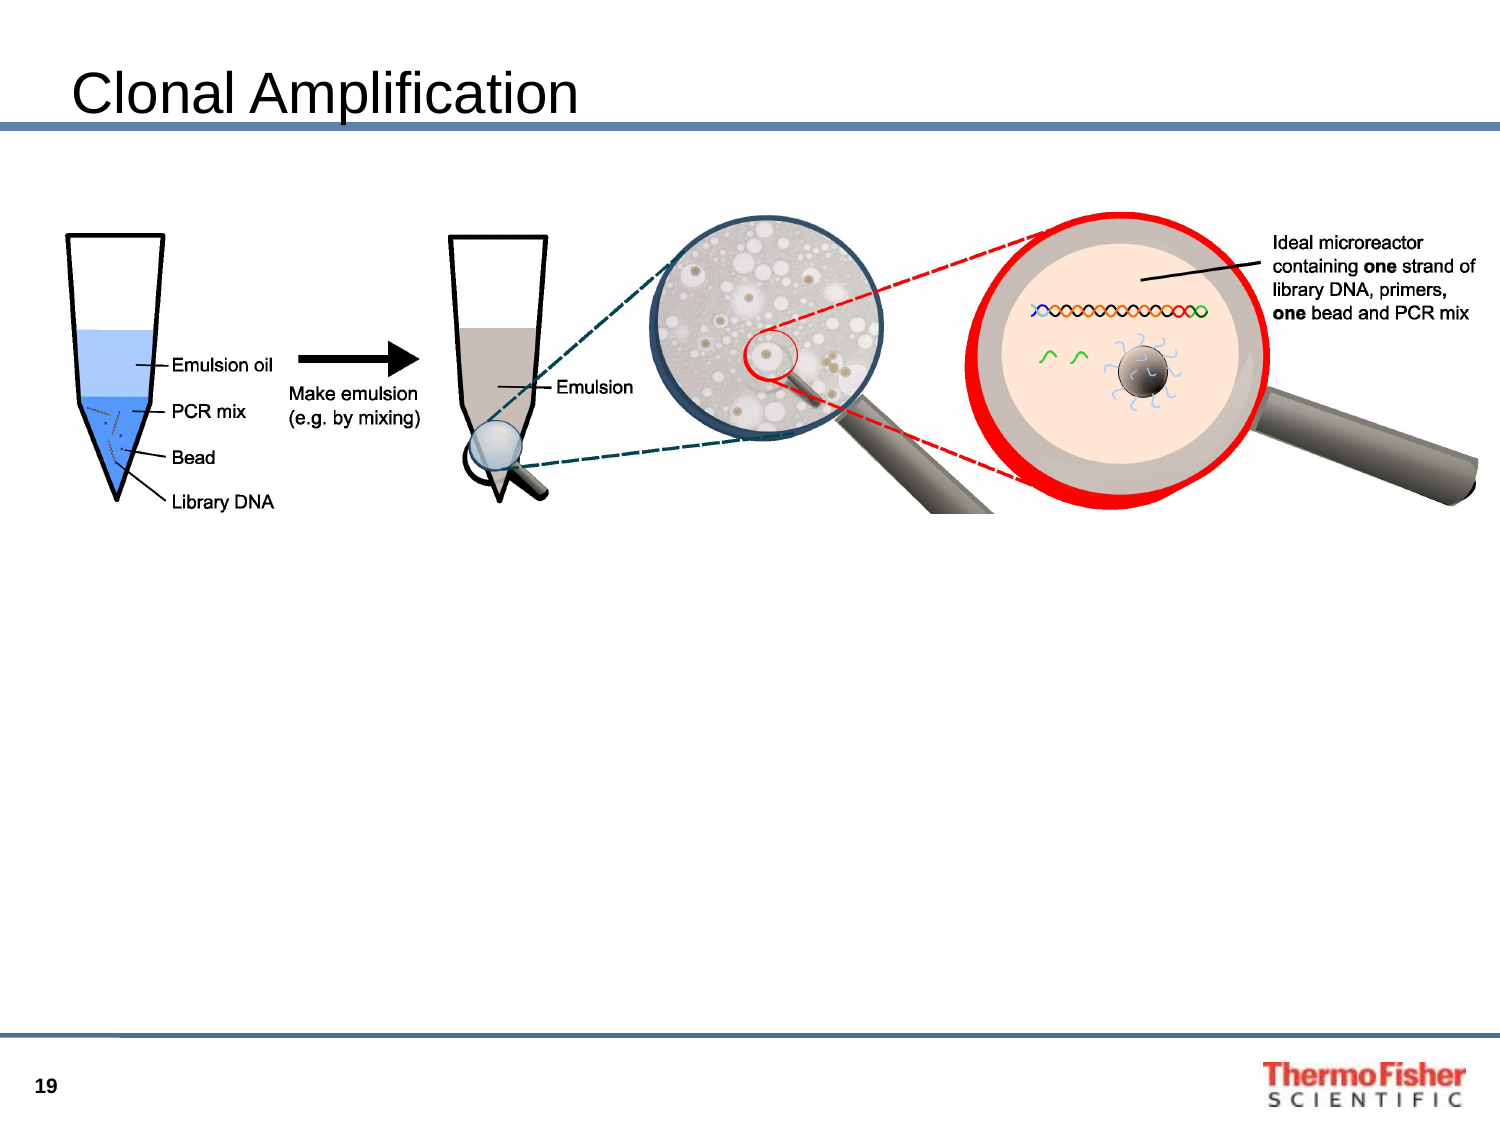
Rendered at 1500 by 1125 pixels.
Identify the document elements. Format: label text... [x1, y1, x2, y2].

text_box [64, 212, 1481, 561]
title Clonal Amplification [63, 0, 1415, 188]
picture [1263, 1062, 1466, 1107]
